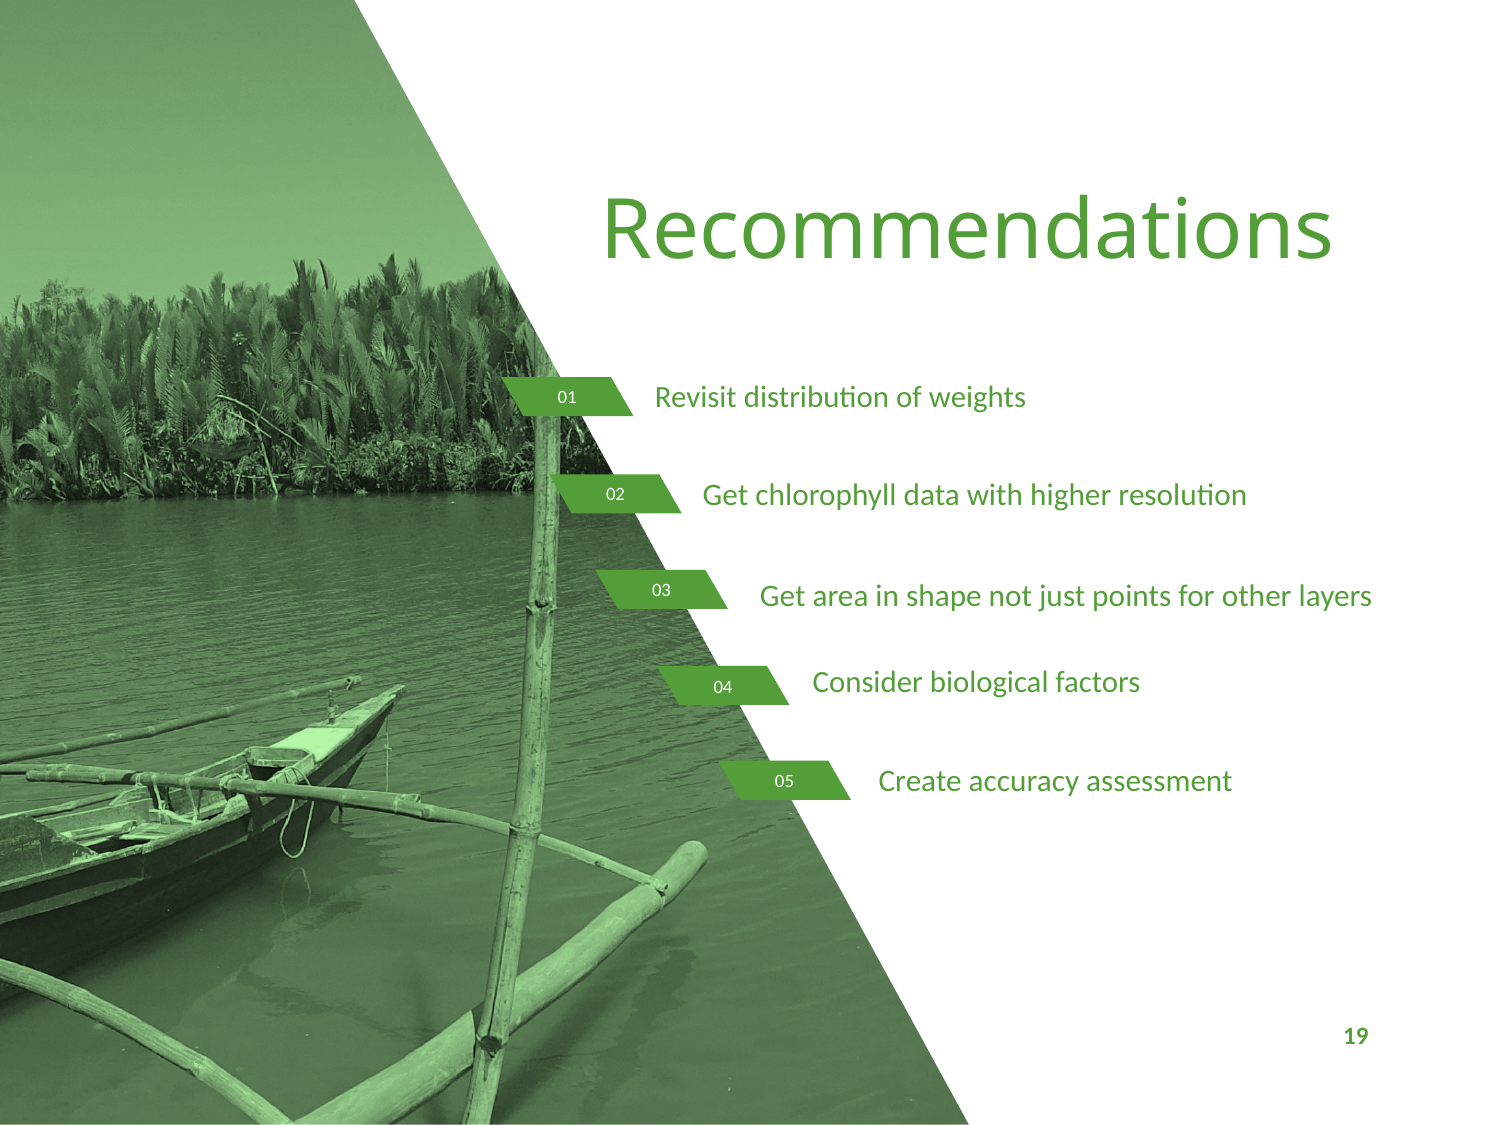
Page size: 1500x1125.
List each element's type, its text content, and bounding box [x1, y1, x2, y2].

list Create accuracy assessment [969, 756, 1336, 806]
list Consider biological factors [969, 658, 1234, 707]
list Get chlorophyll data with higher resolution [969, 469, 1336, 522]
picture [0, 0, 969, 1125]
title Recommendations [969, 169, 1500, 293]
list Revisit distribution of weights [969, 372, 1076, 422]
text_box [595, 569, 728, 609]
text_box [500, 377, 634, 417]
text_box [656, 665, 790, 705]
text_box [718, 760, 851, 800]
list 19 [1242, 1012, 1369, 1061]
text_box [549, 474, 682, 514]
list Get area in shape not just points for other layers [969, 564, 1408, 629]
